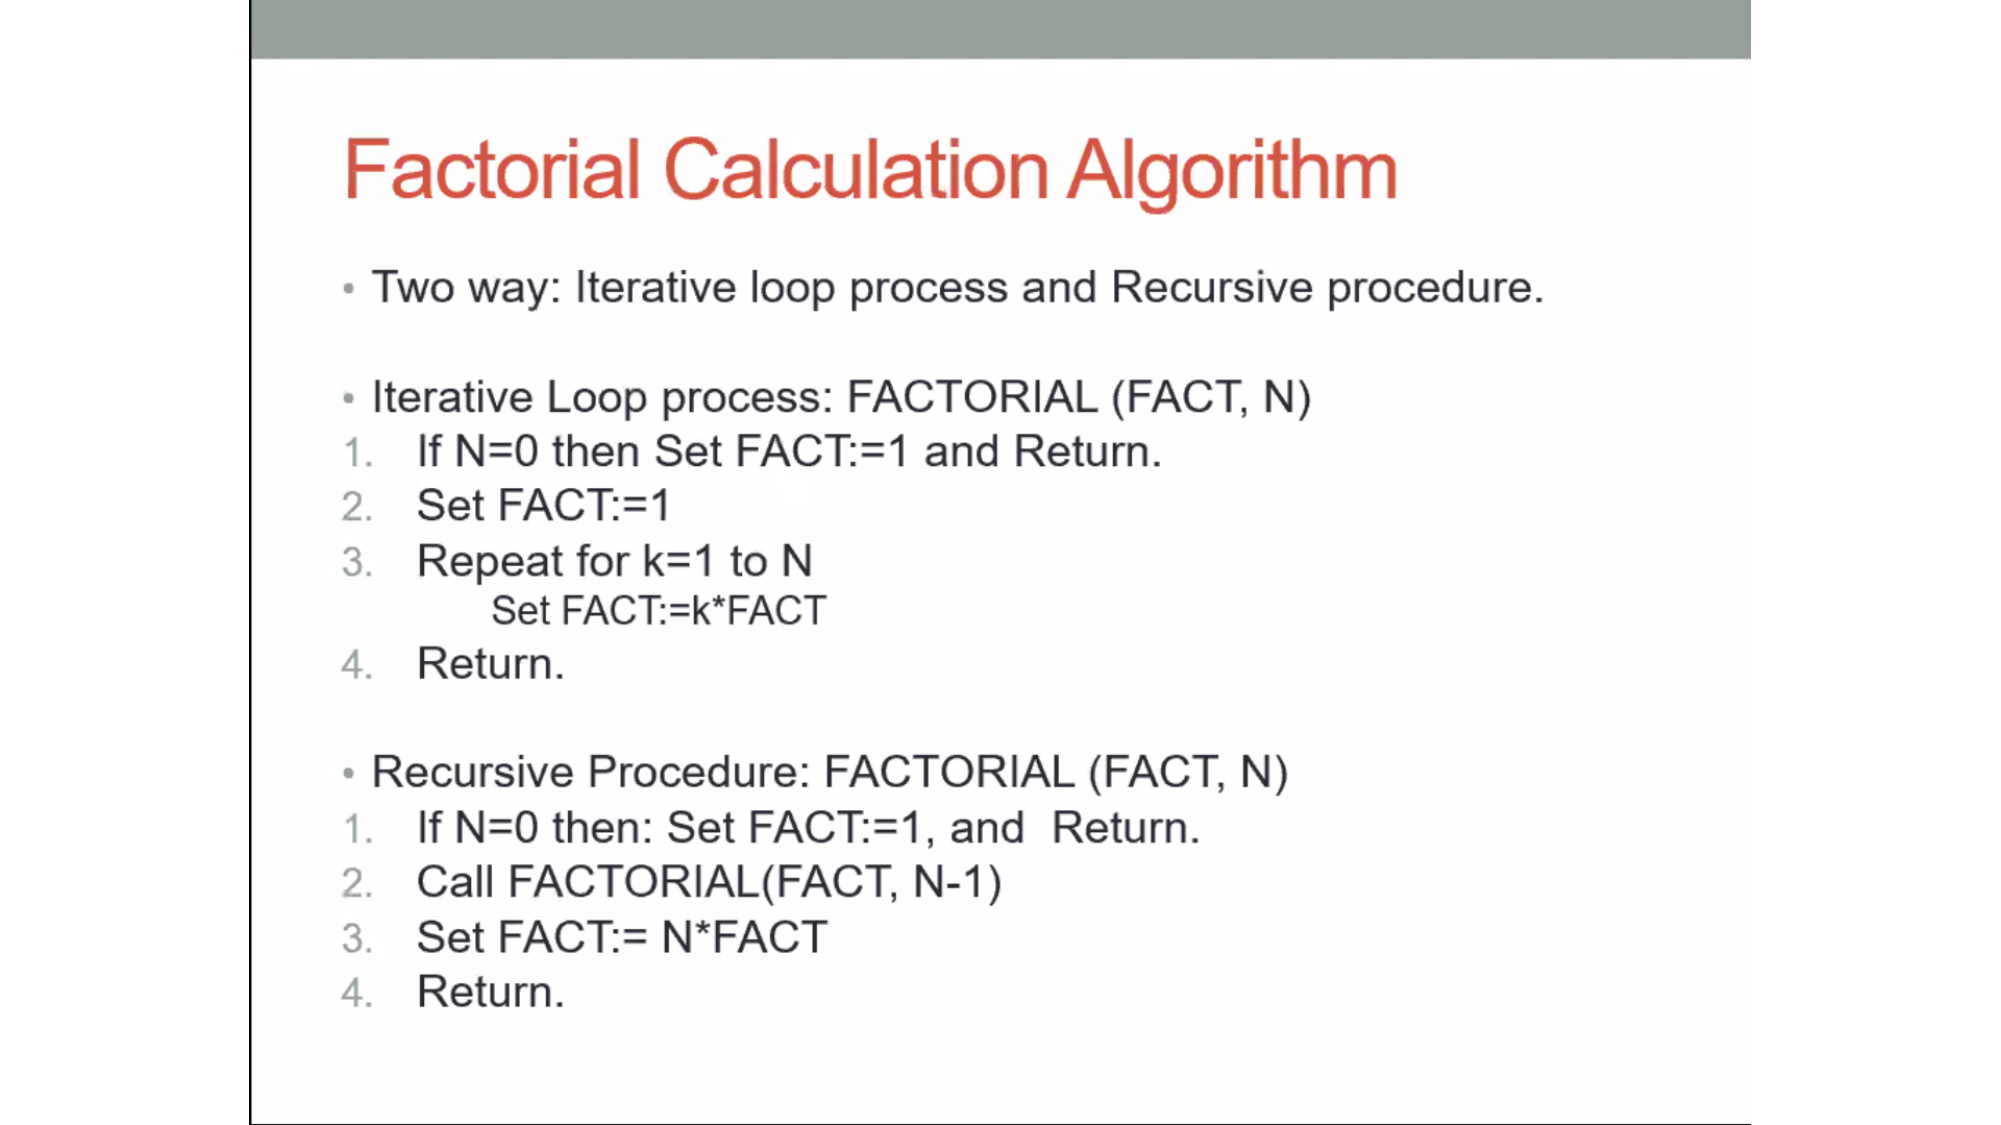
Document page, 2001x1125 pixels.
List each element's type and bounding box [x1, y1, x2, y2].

picture [249, 0, 1751, 1125]
